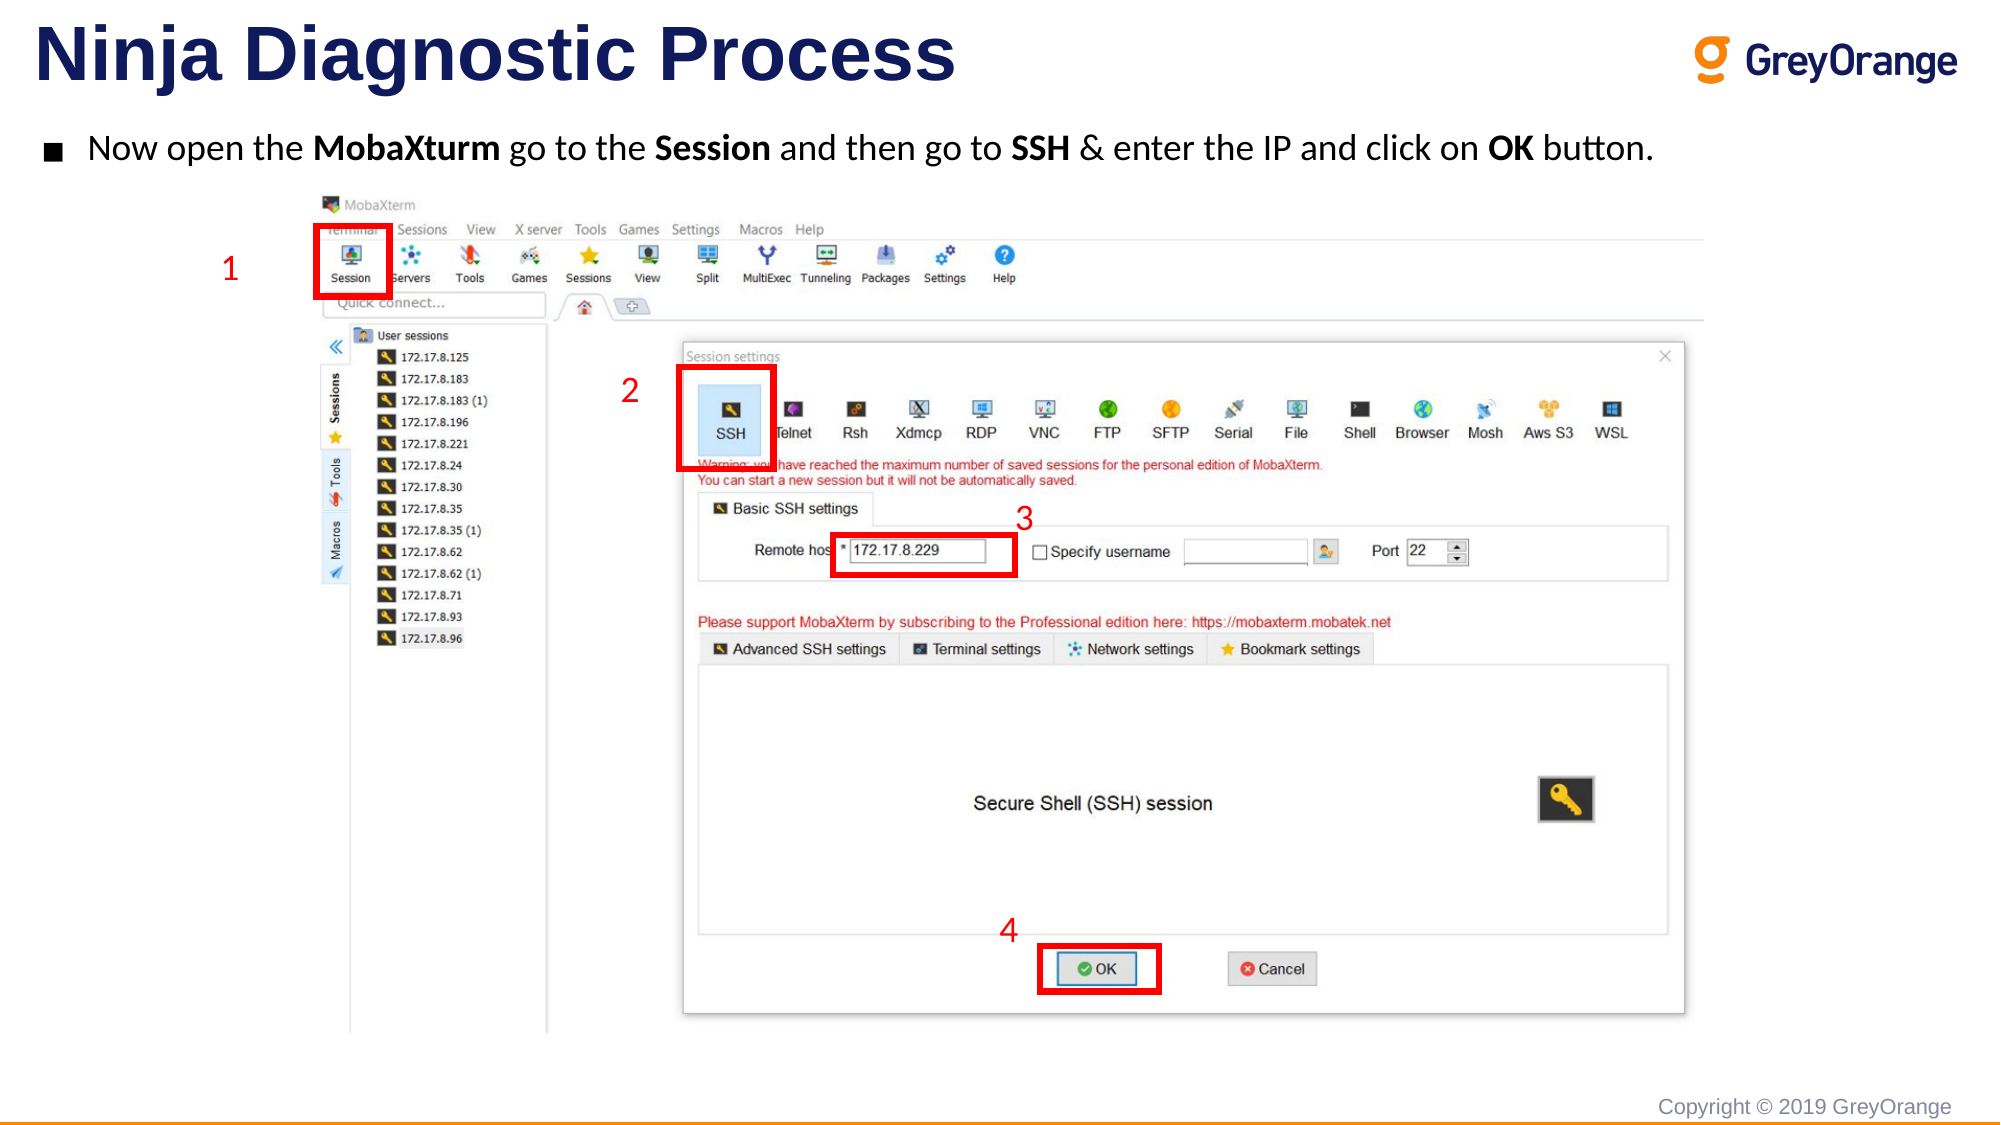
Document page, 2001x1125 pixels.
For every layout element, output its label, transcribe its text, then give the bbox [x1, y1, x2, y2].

text_box 1 [205, 235, 279, 296]
text_box Now open the MobaXturm go to the Session and then go to SSH & enter the IP and click on OK button. [25, 115, 1975, 176]
picture [1678, 19, 1974, 101]
text_box Ninja Diagnostic Process [19, 13, 1931, 98]
picture [316, 193, 1705, 1033]
